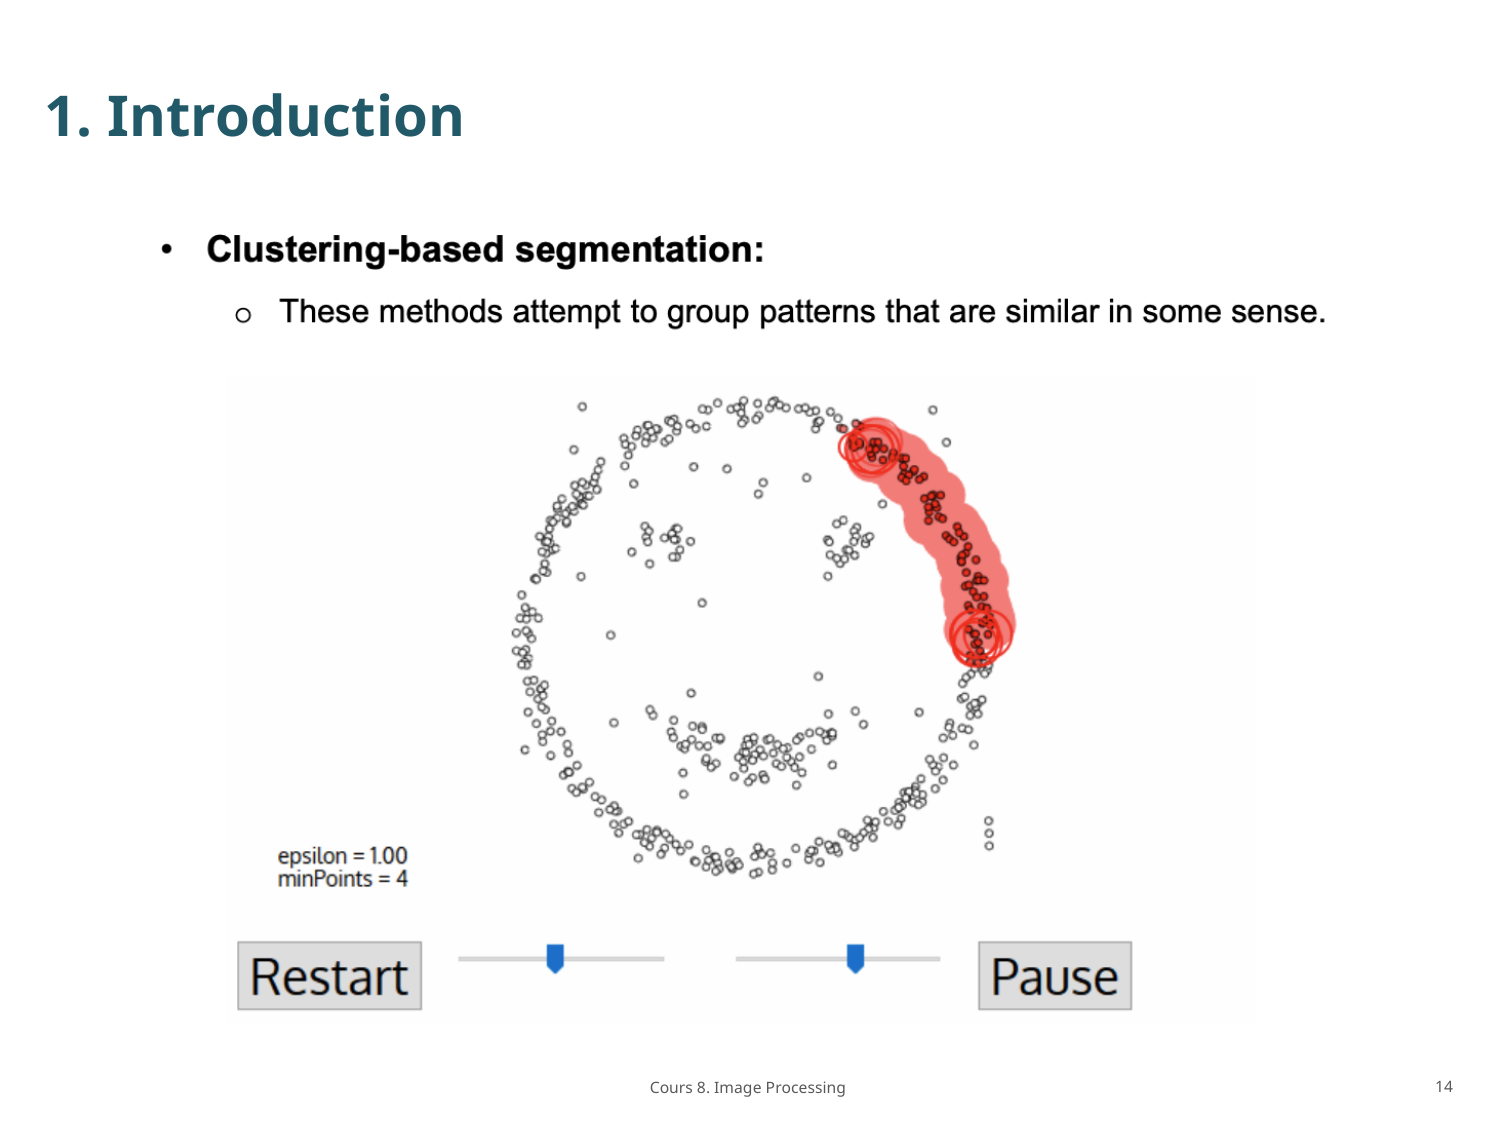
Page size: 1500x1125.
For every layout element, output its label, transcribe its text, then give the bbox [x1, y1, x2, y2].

title 1. Introduction [29, 30, 1466, 197]
picture [33, 195, 1467, 1038]
slide_number 14 [1118, 1069, 1469, 1106]
footer Cours 8. Image Processing [510, 1069, 986, 1106]
